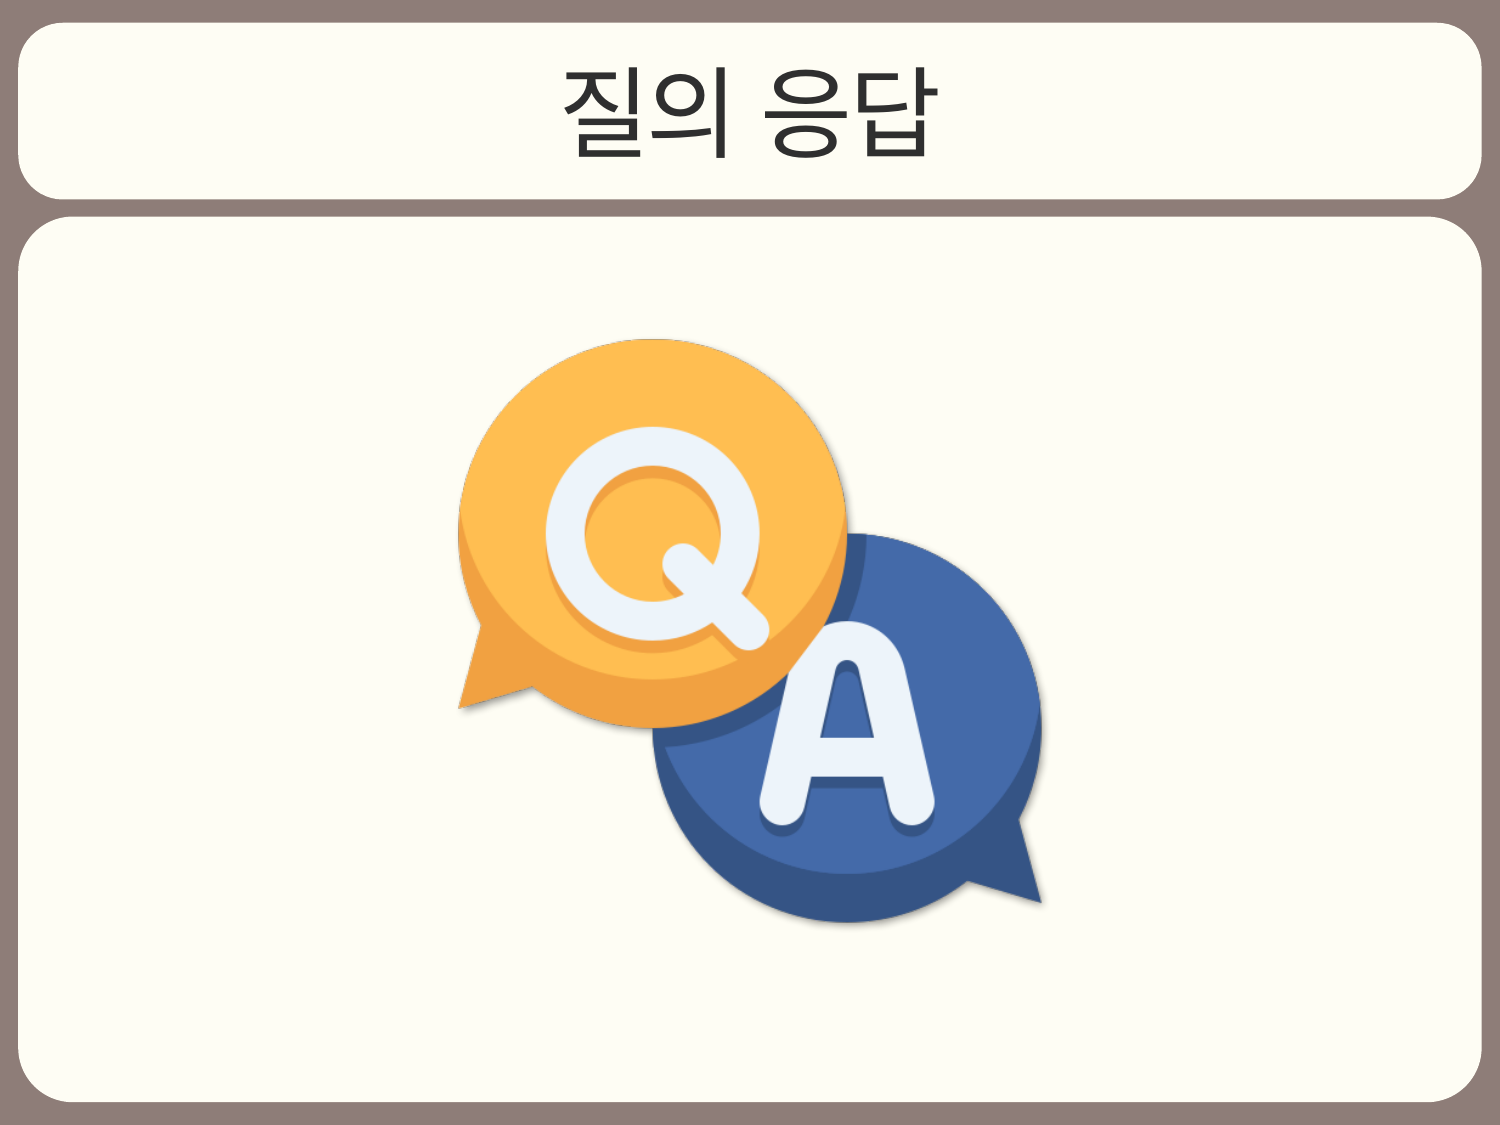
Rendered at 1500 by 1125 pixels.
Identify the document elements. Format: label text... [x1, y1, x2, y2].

text_box 질의 응답 [543, 42, 957, 178]
picture [439, 320, 1061, 942]
